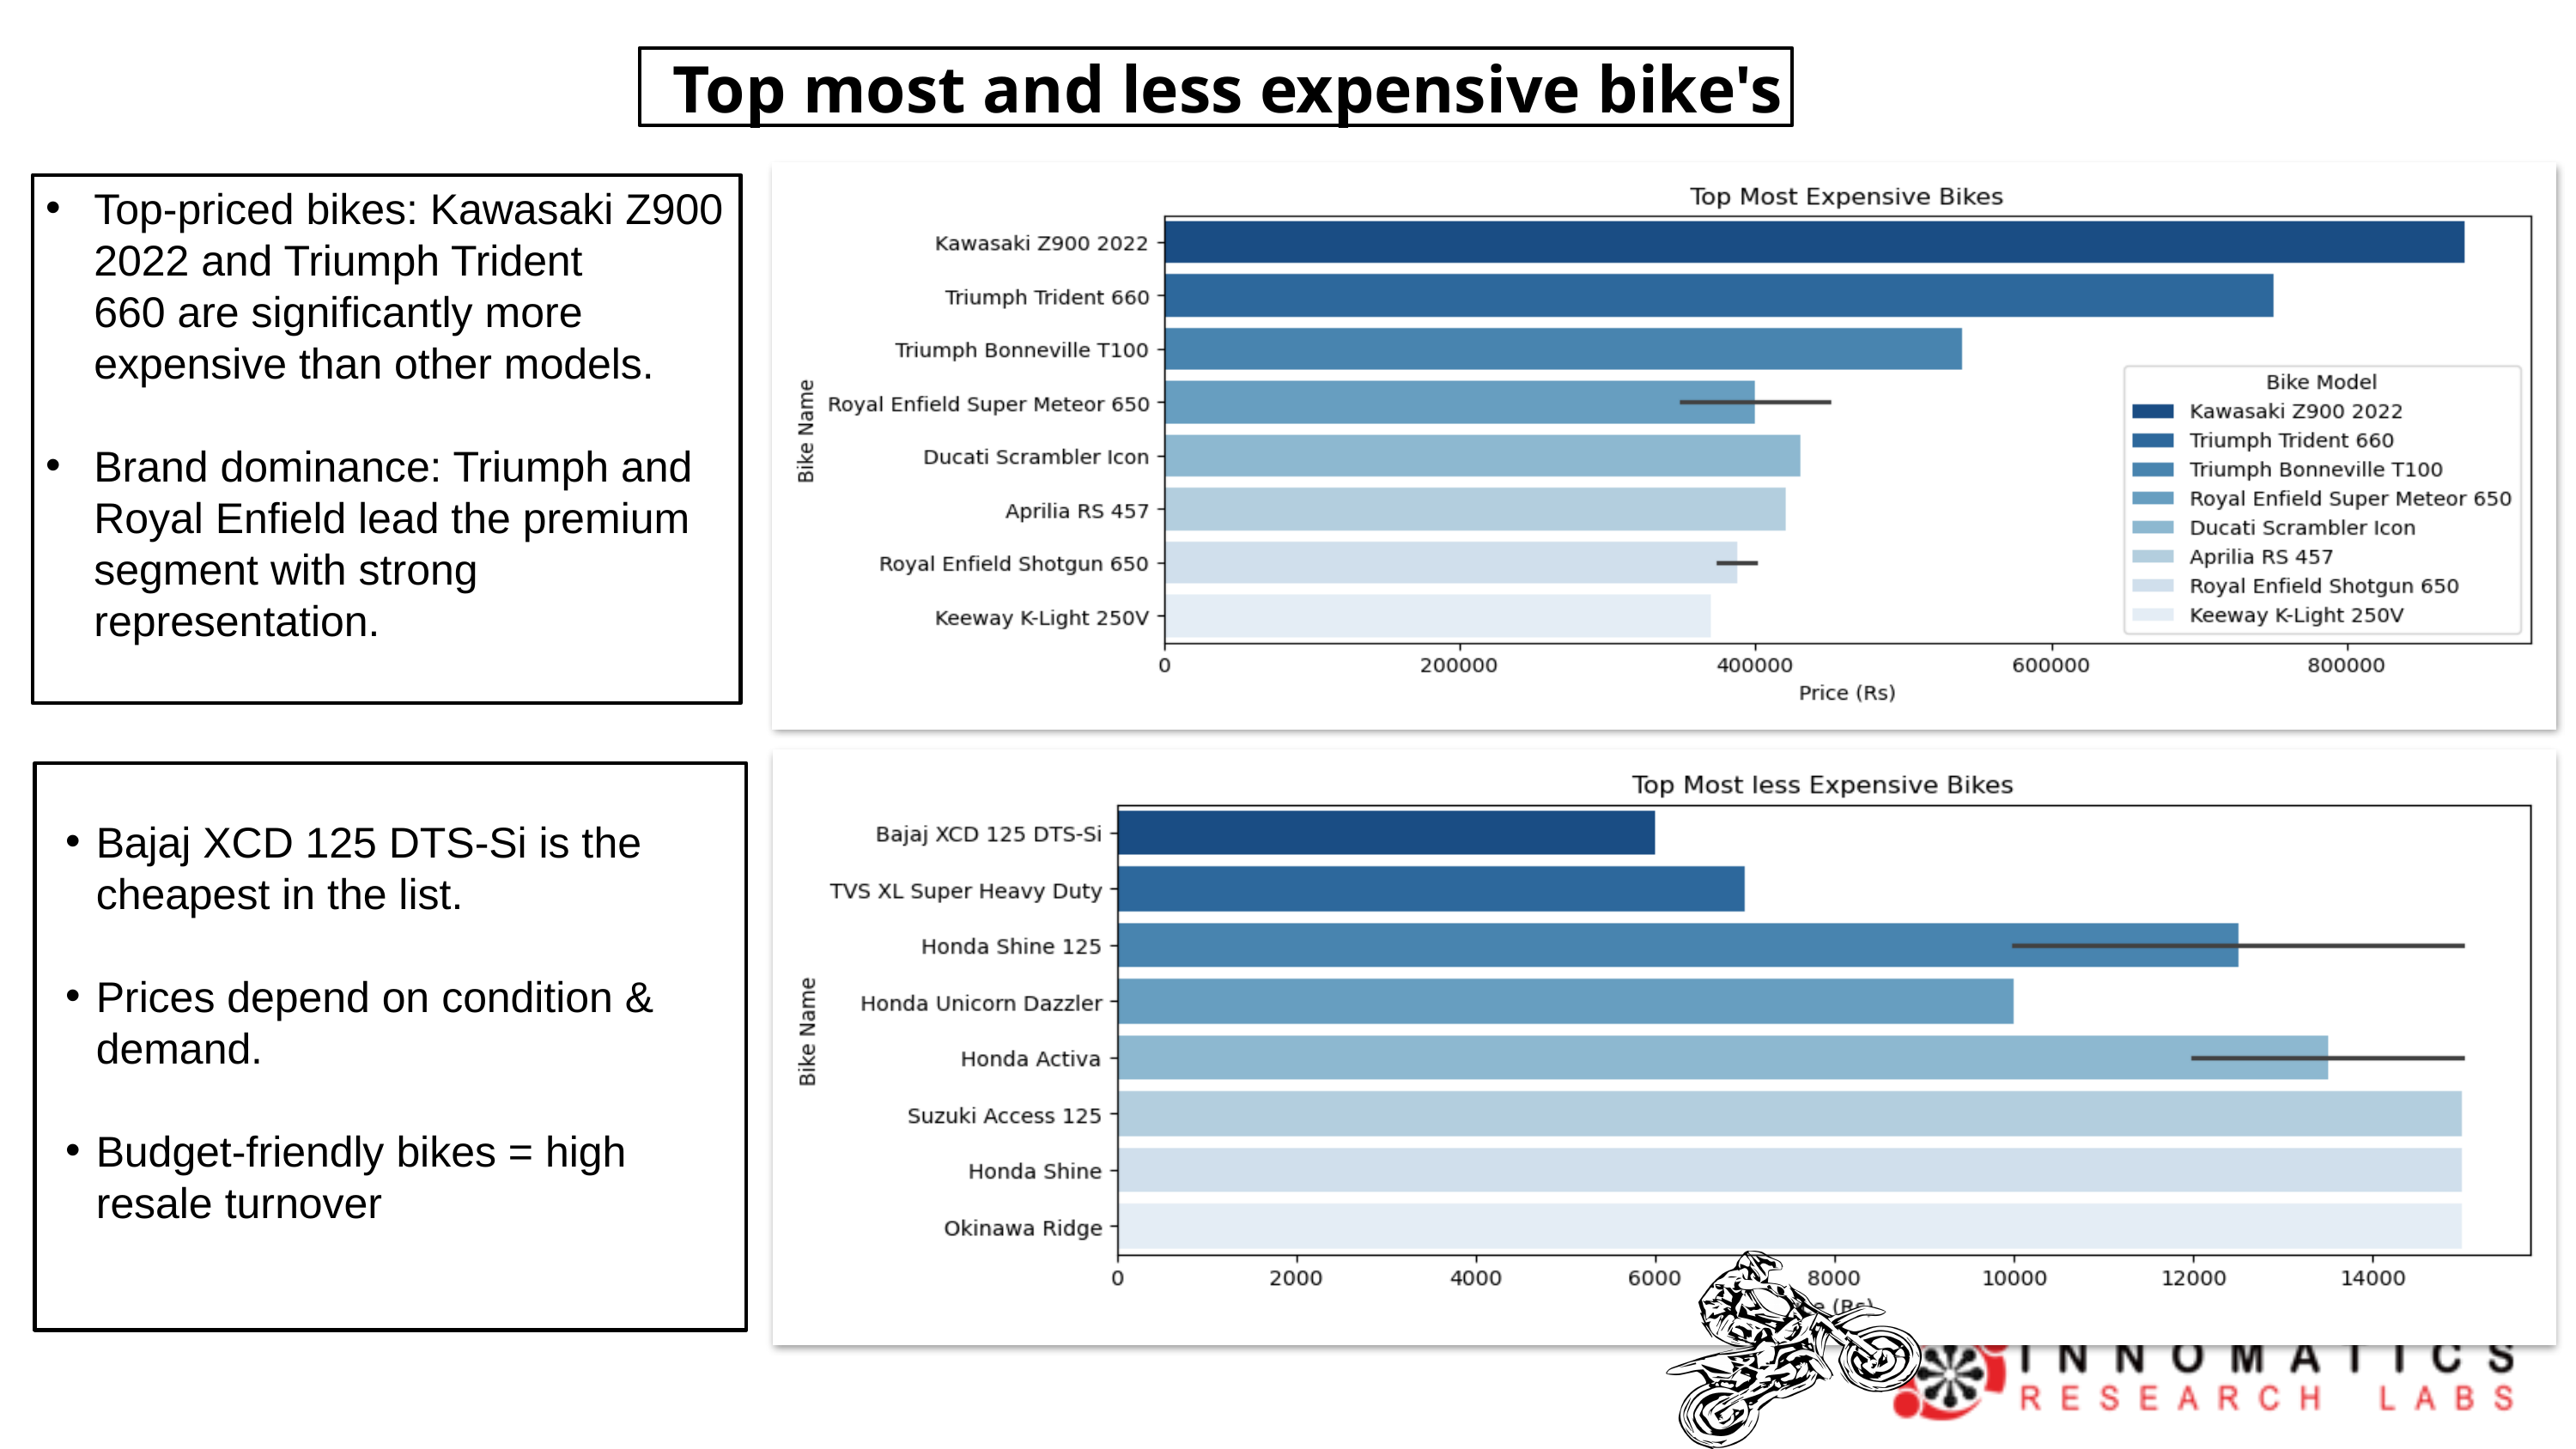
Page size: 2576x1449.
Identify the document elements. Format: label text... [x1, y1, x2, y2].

text_box Bajaj XCD 125 DTS-Si is the cheapest in the list. Prices depend on condition & demand. Budget-friendly bikes = high resale turnover [34, 763, 747, 1331]
text_box Top most and less expensive bike's [639, 47, 1792, 126]
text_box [1862, 1333, 2544, 1449]
text_box [1665, 1333, 1862, 1449]
picture [784, 174, 2544, 717]
text_box Top-priced bikes: Kawasaki Z900 2022 and Triumph Trident 660 are significantly more expensive than other models. Brand dominance: Triumph and Royal Enfield lead the premium segment with strong representation. [33, 174, 741, 703]
picture [785, 761, 2544, 1333]
